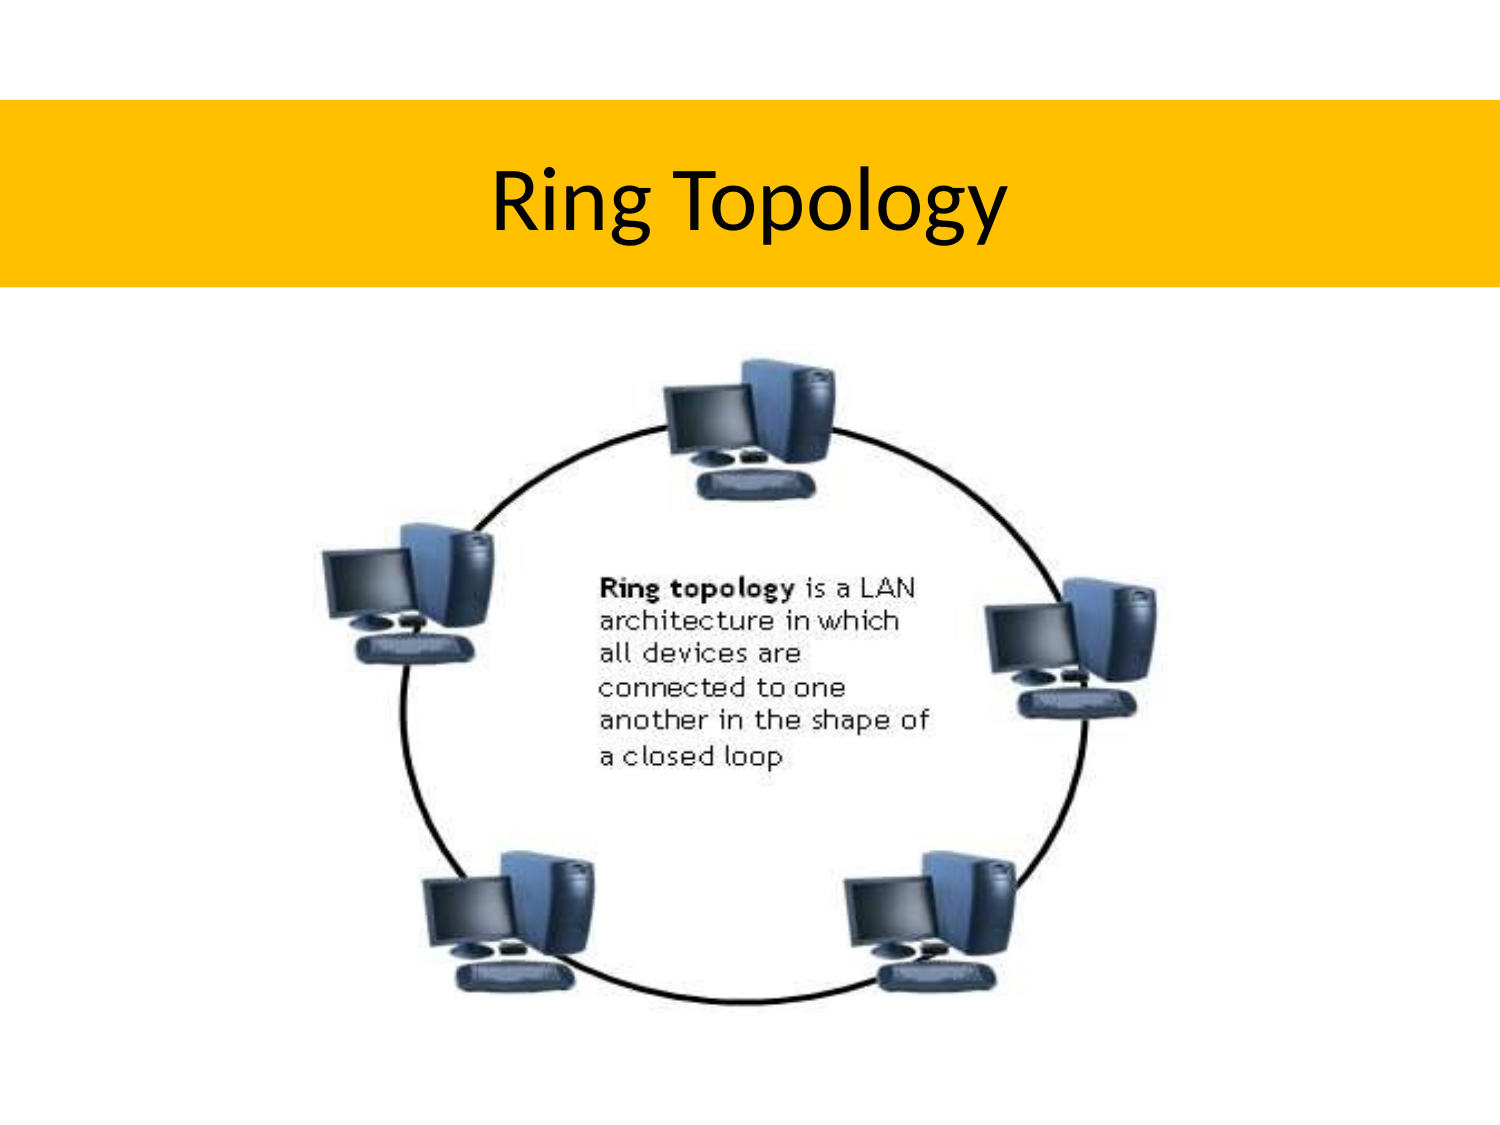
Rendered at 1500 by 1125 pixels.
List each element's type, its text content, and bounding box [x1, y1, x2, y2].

text_box [312, 350, 1175, 1013]
title Ring Topology [0, 99, 1500, 288]
